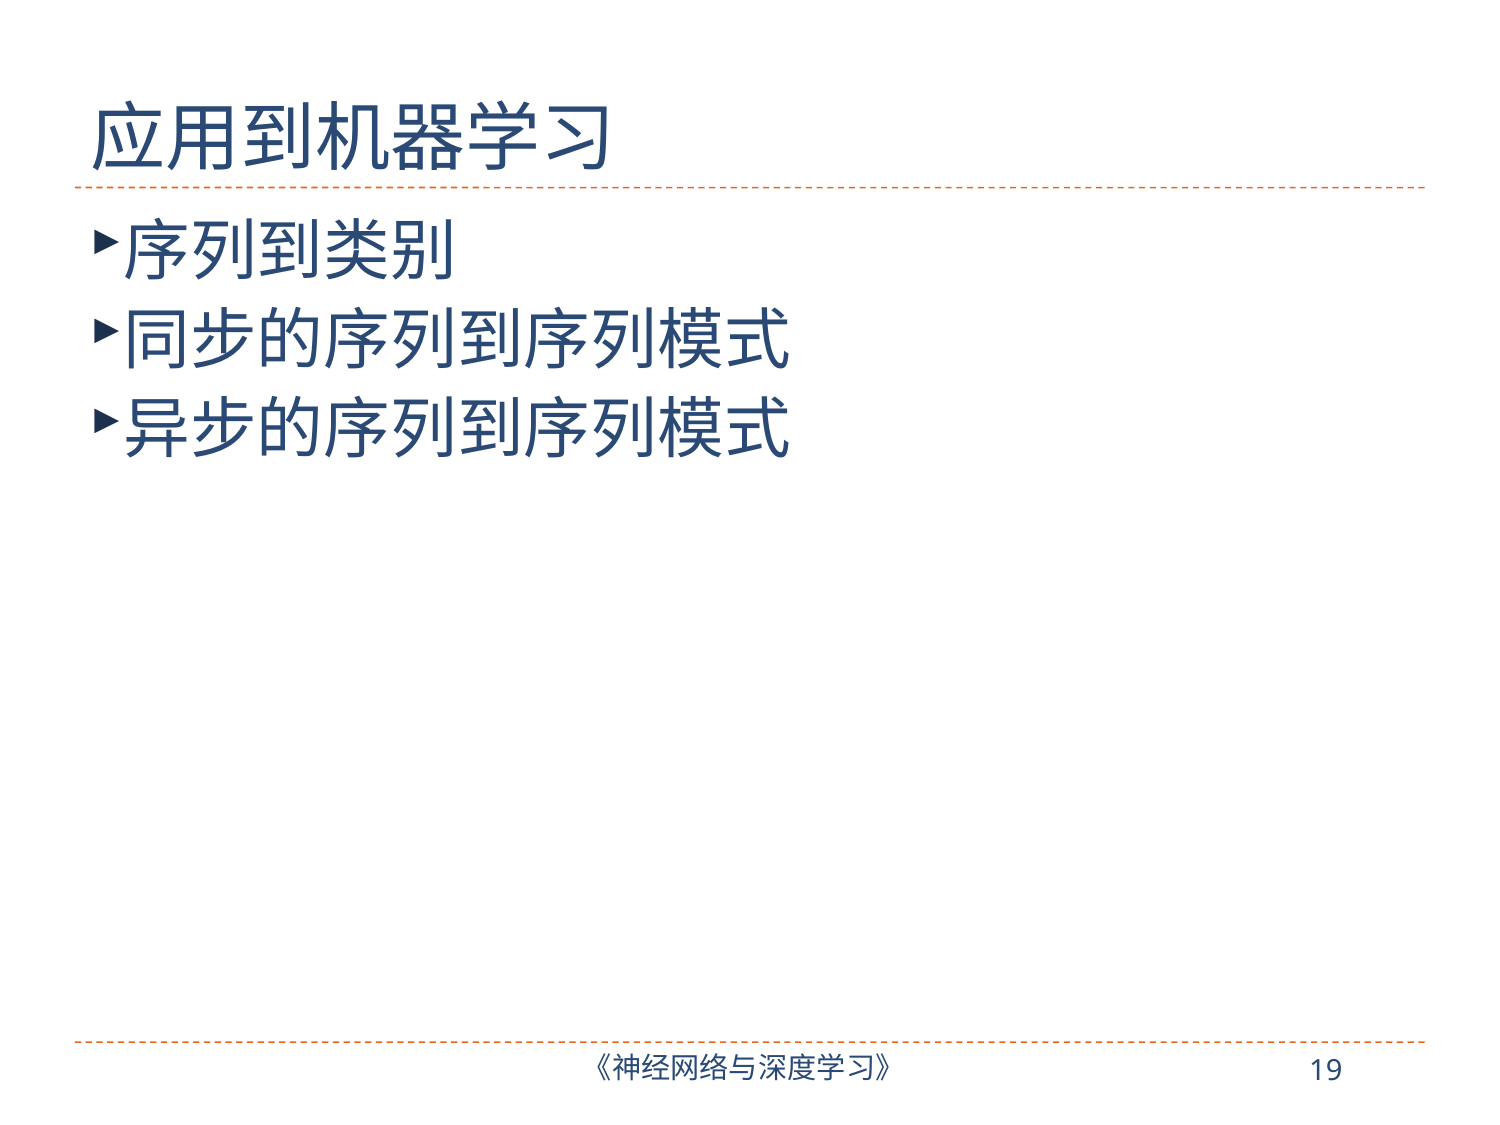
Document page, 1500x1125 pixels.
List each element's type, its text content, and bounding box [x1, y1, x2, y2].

title 应用到机器学习 [75, 24, 1425, 188]
list 序列到类别 同步的序列到序列模式 异步的序列到序列模式 [75, 200, 1425, 1010]
